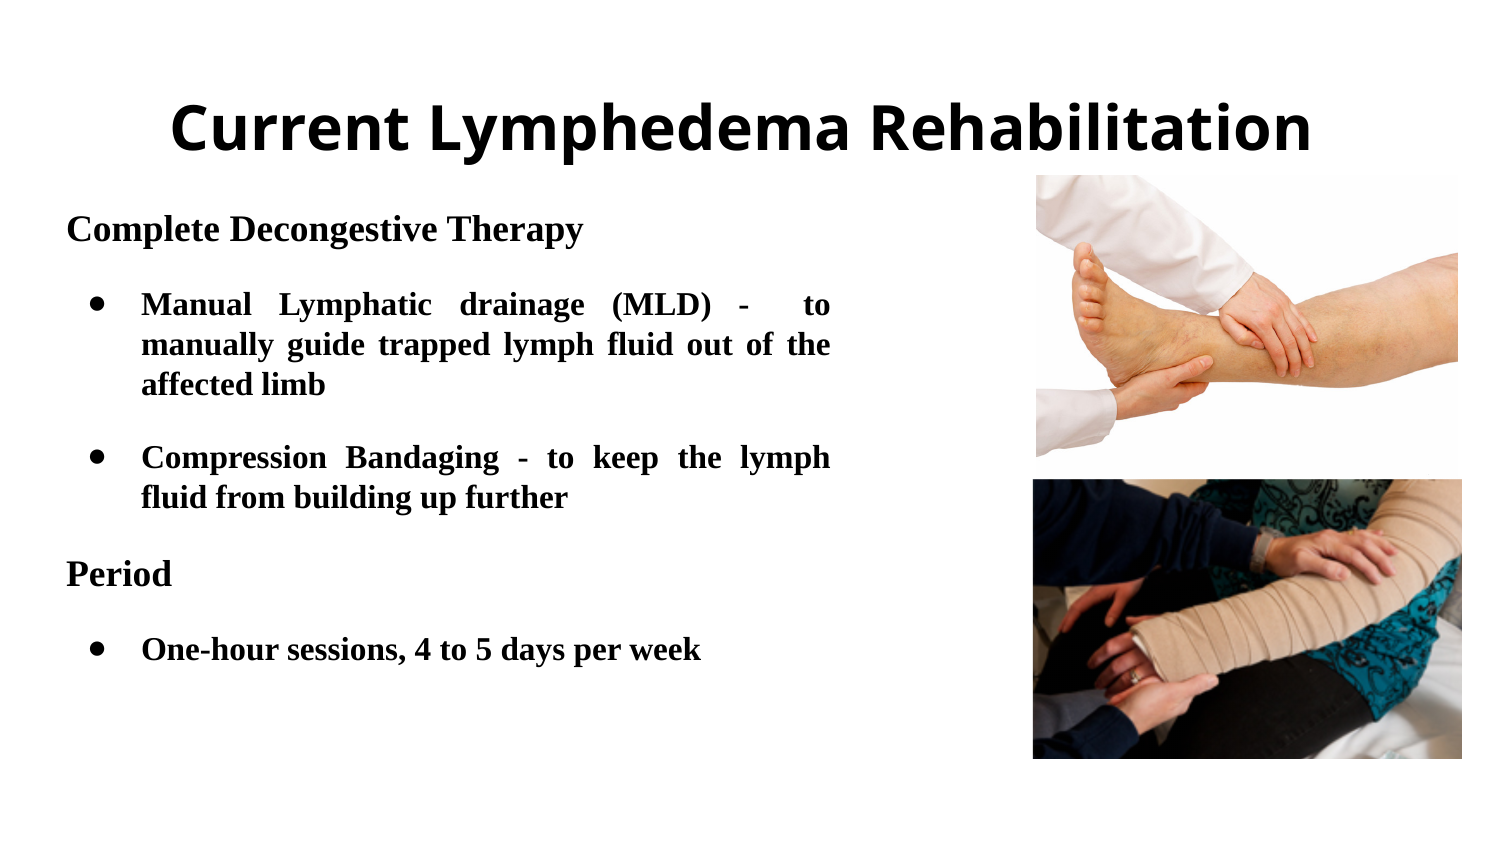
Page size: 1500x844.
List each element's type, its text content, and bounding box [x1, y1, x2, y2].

title Current Lymphedema Rehabilitation [51, 72, 1449, 176]
picture [1031, 175, 1463, 759]
list Complete Decongestive Therapy Manual Lymphatic drainage (MLD) - to manually guide trapped lymph fluid out of the affected limb Compression Bandaging - to keep the lymph fluid from building up further Period One-hour sessions, 4 to 5 days per week [51, 189, 847, 827]
